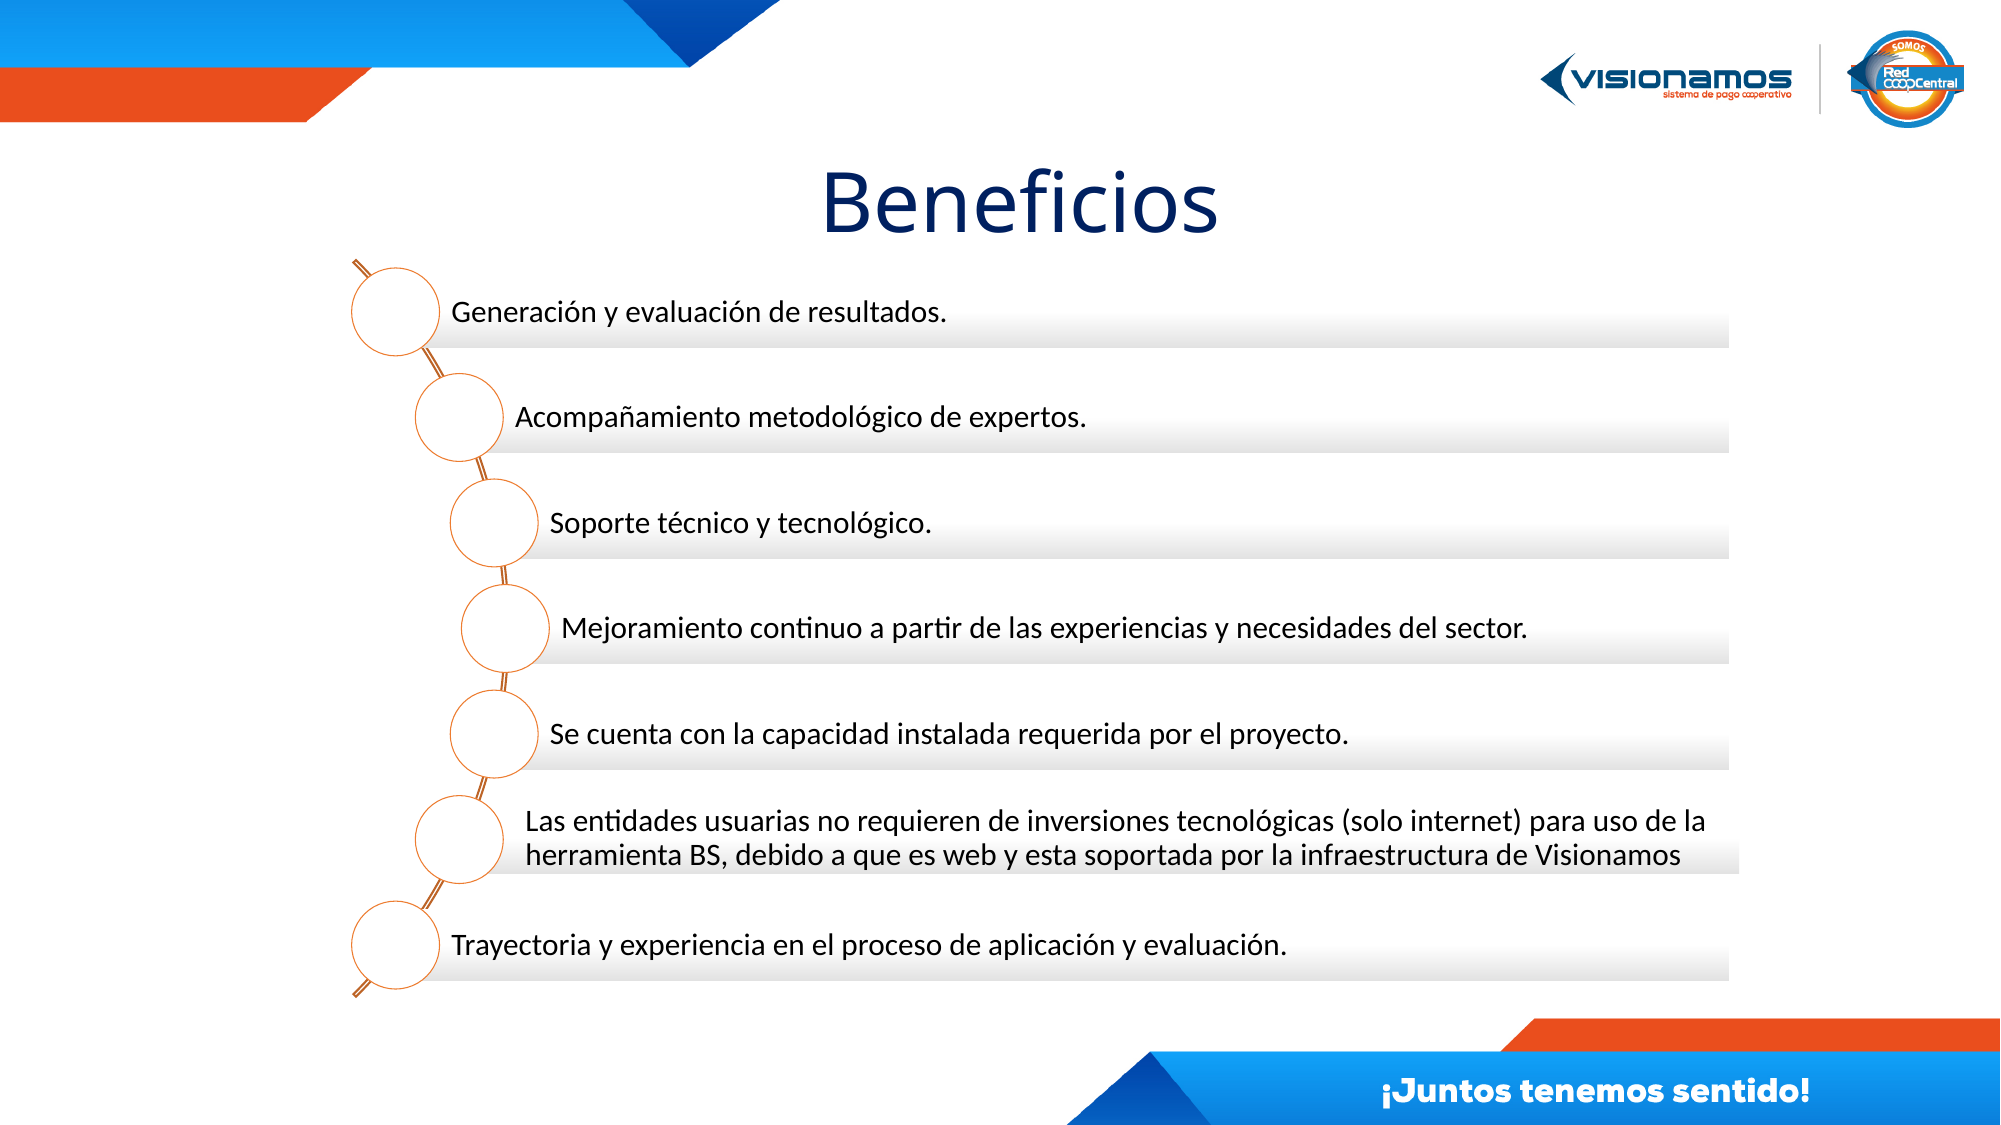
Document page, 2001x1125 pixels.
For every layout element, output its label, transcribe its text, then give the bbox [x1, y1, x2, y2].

picture [0, 0, 2000, 1125]
text_box Beneficios [481, 141, 1560, 241]
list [341, 241, 1740, 1016]
